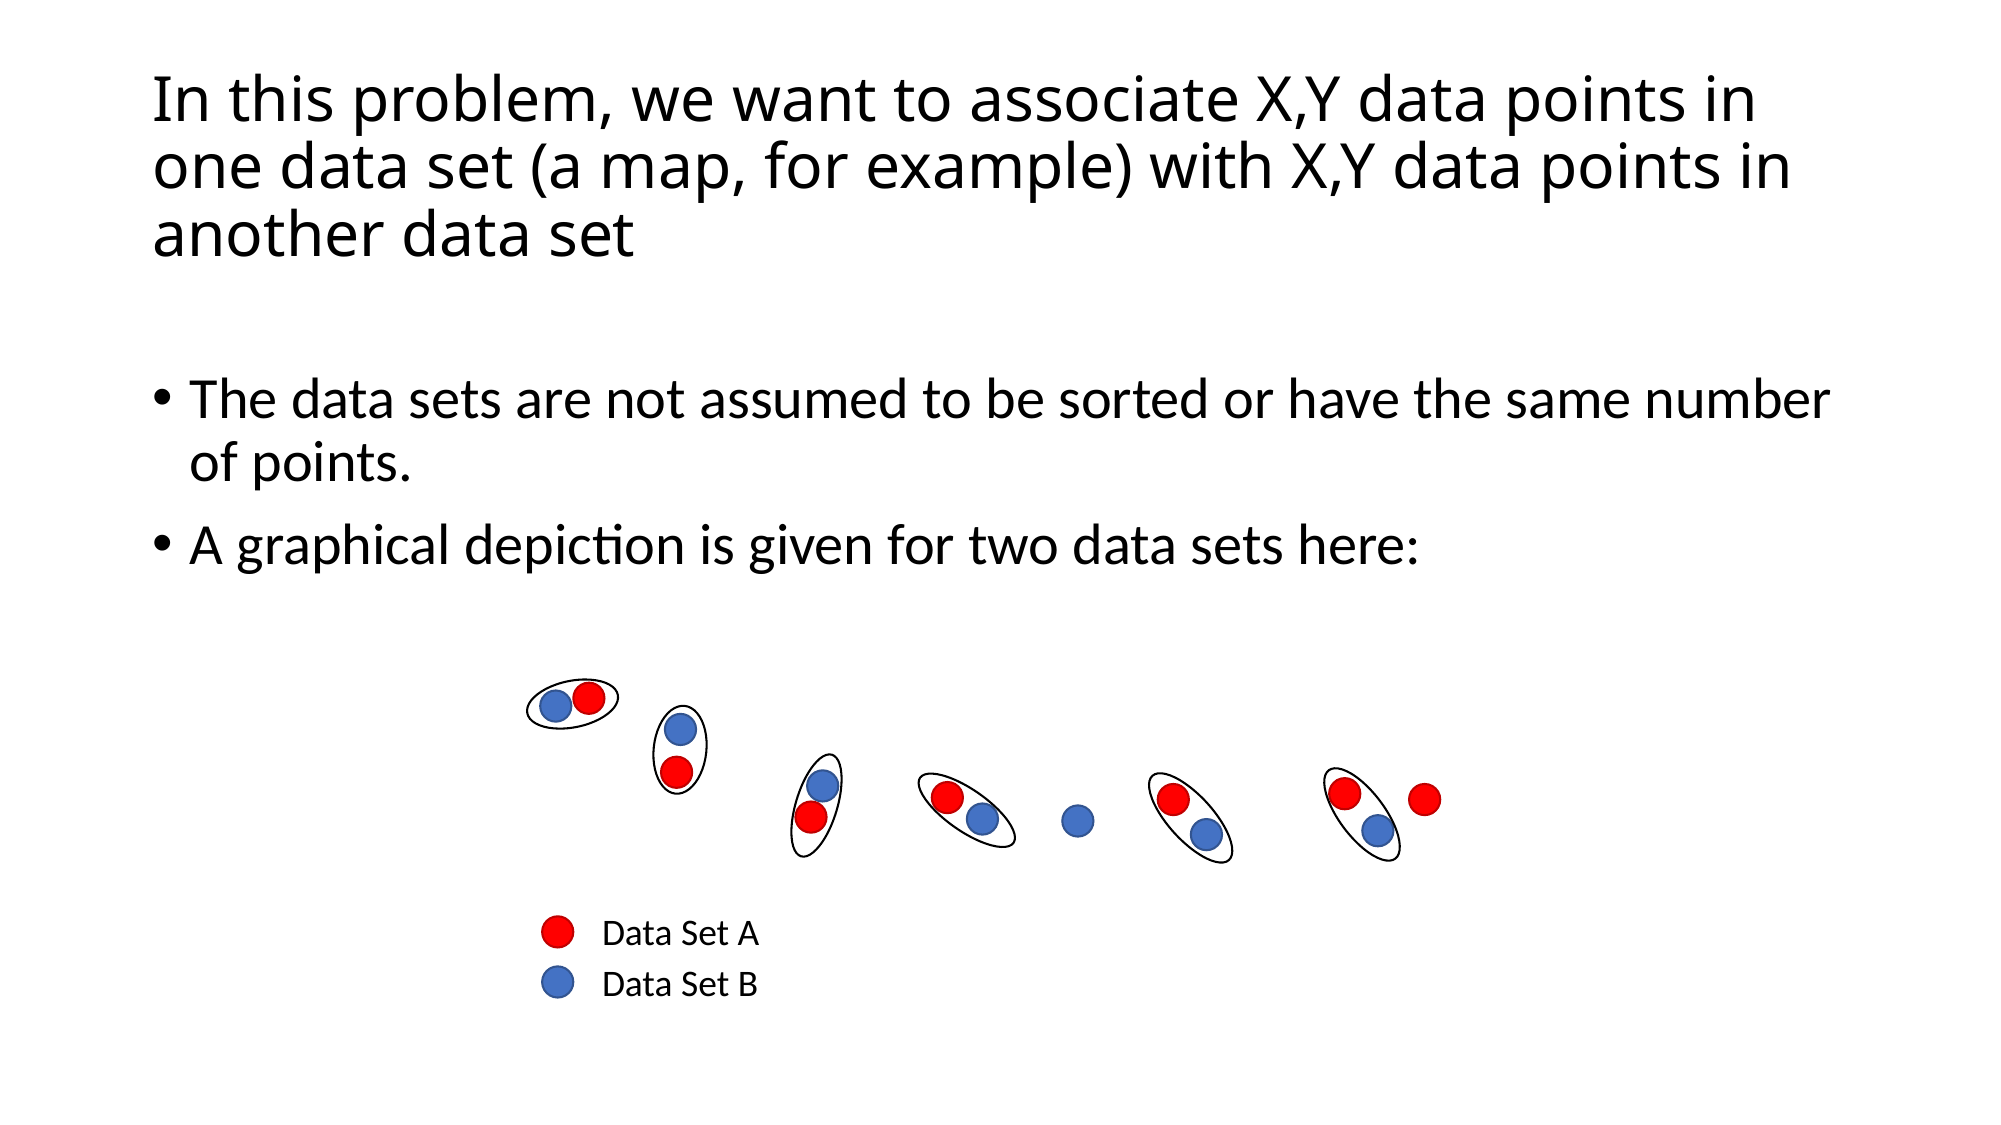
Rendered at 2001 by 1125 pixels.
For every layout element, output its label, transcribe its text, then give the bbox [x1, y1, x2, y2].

title In this problem, we want to associate X,Y data points in one data set (a map, for example) with X,Y data points in another data set [137, 59, 1863, 278]
list The data sets are not assumed to be sorted or have the same number of points. A graphical depiction is given for two data sets here: [137, 360, 1863, 726]
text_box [526, 680, 1441, 1013]
